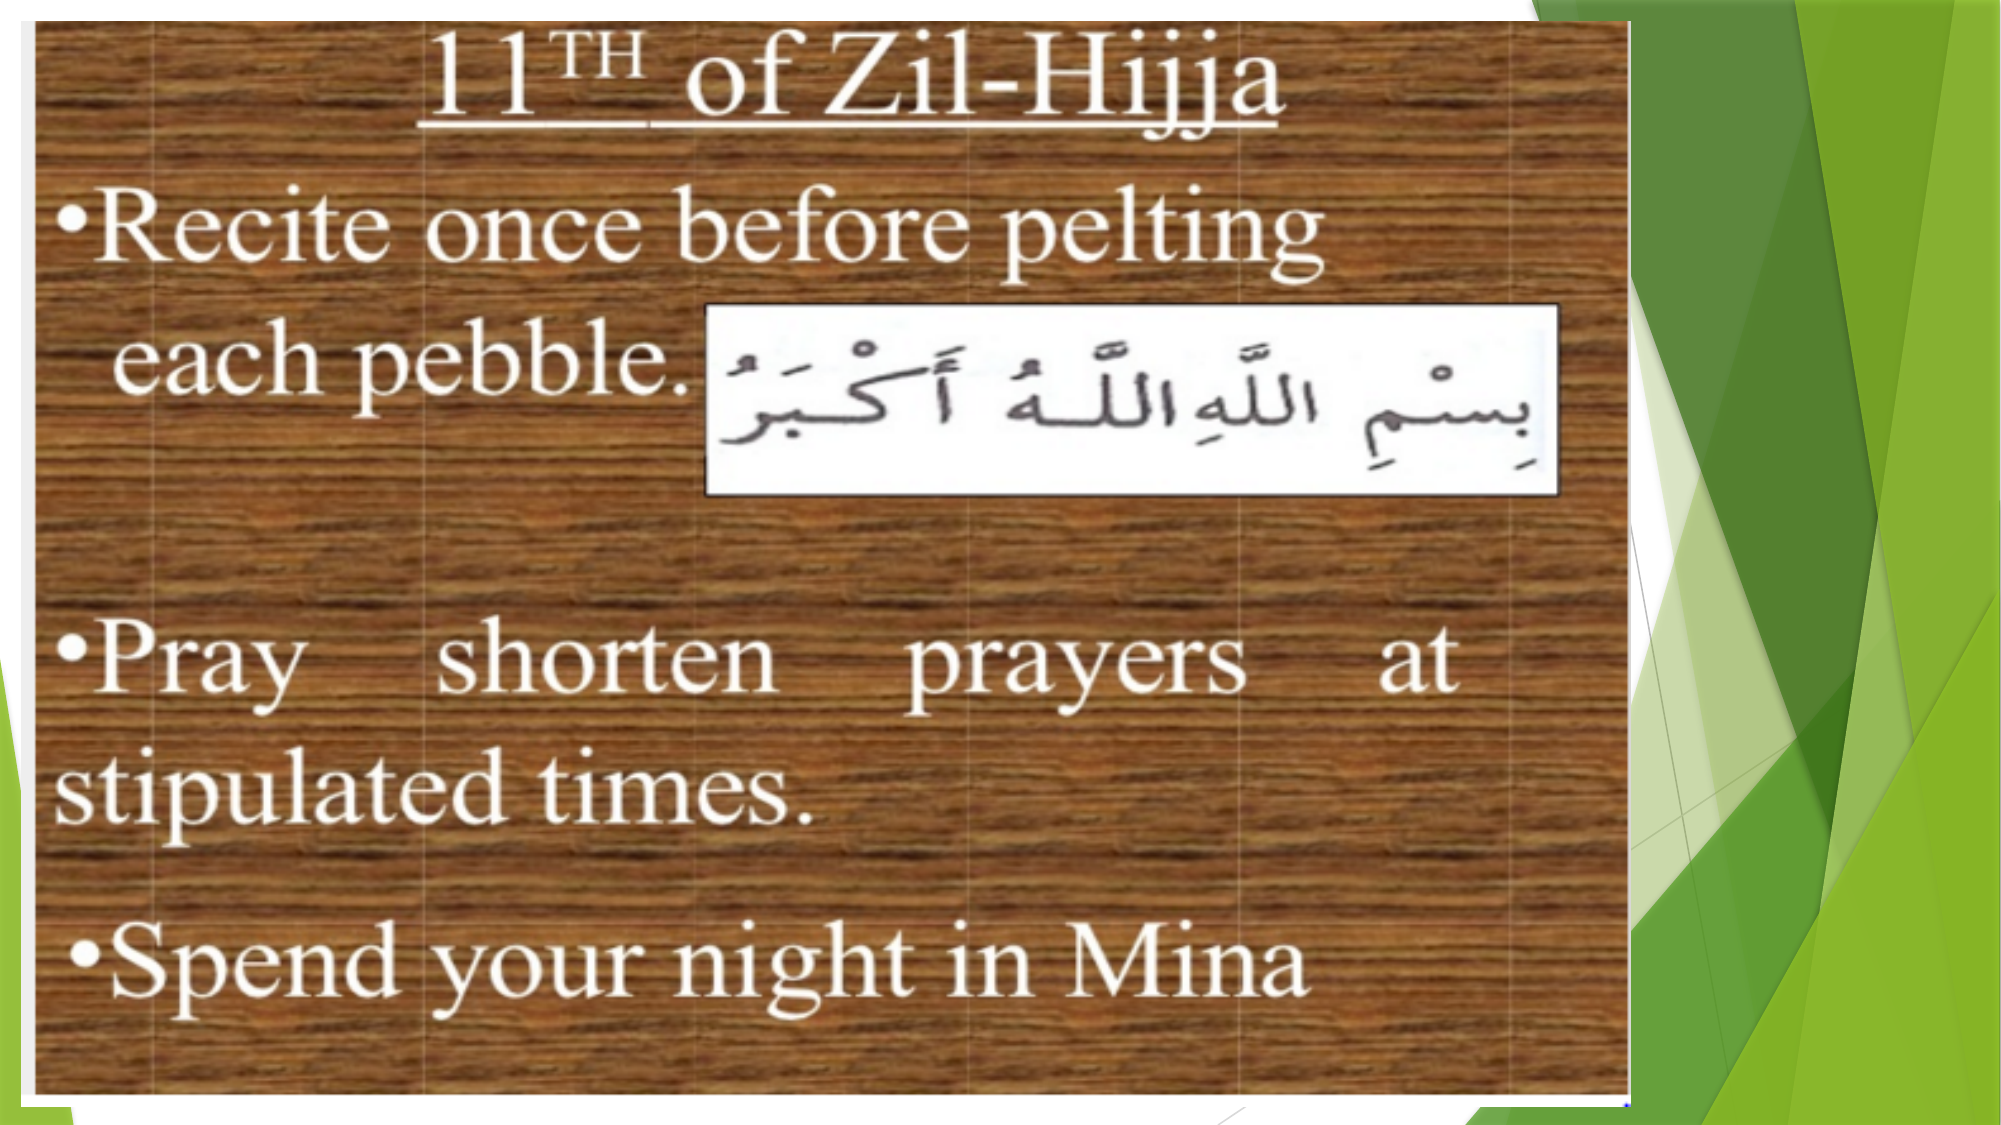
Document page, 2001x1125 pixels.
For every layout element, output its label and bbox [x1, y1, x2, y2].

picture [20, 20, 1632, 1108]
